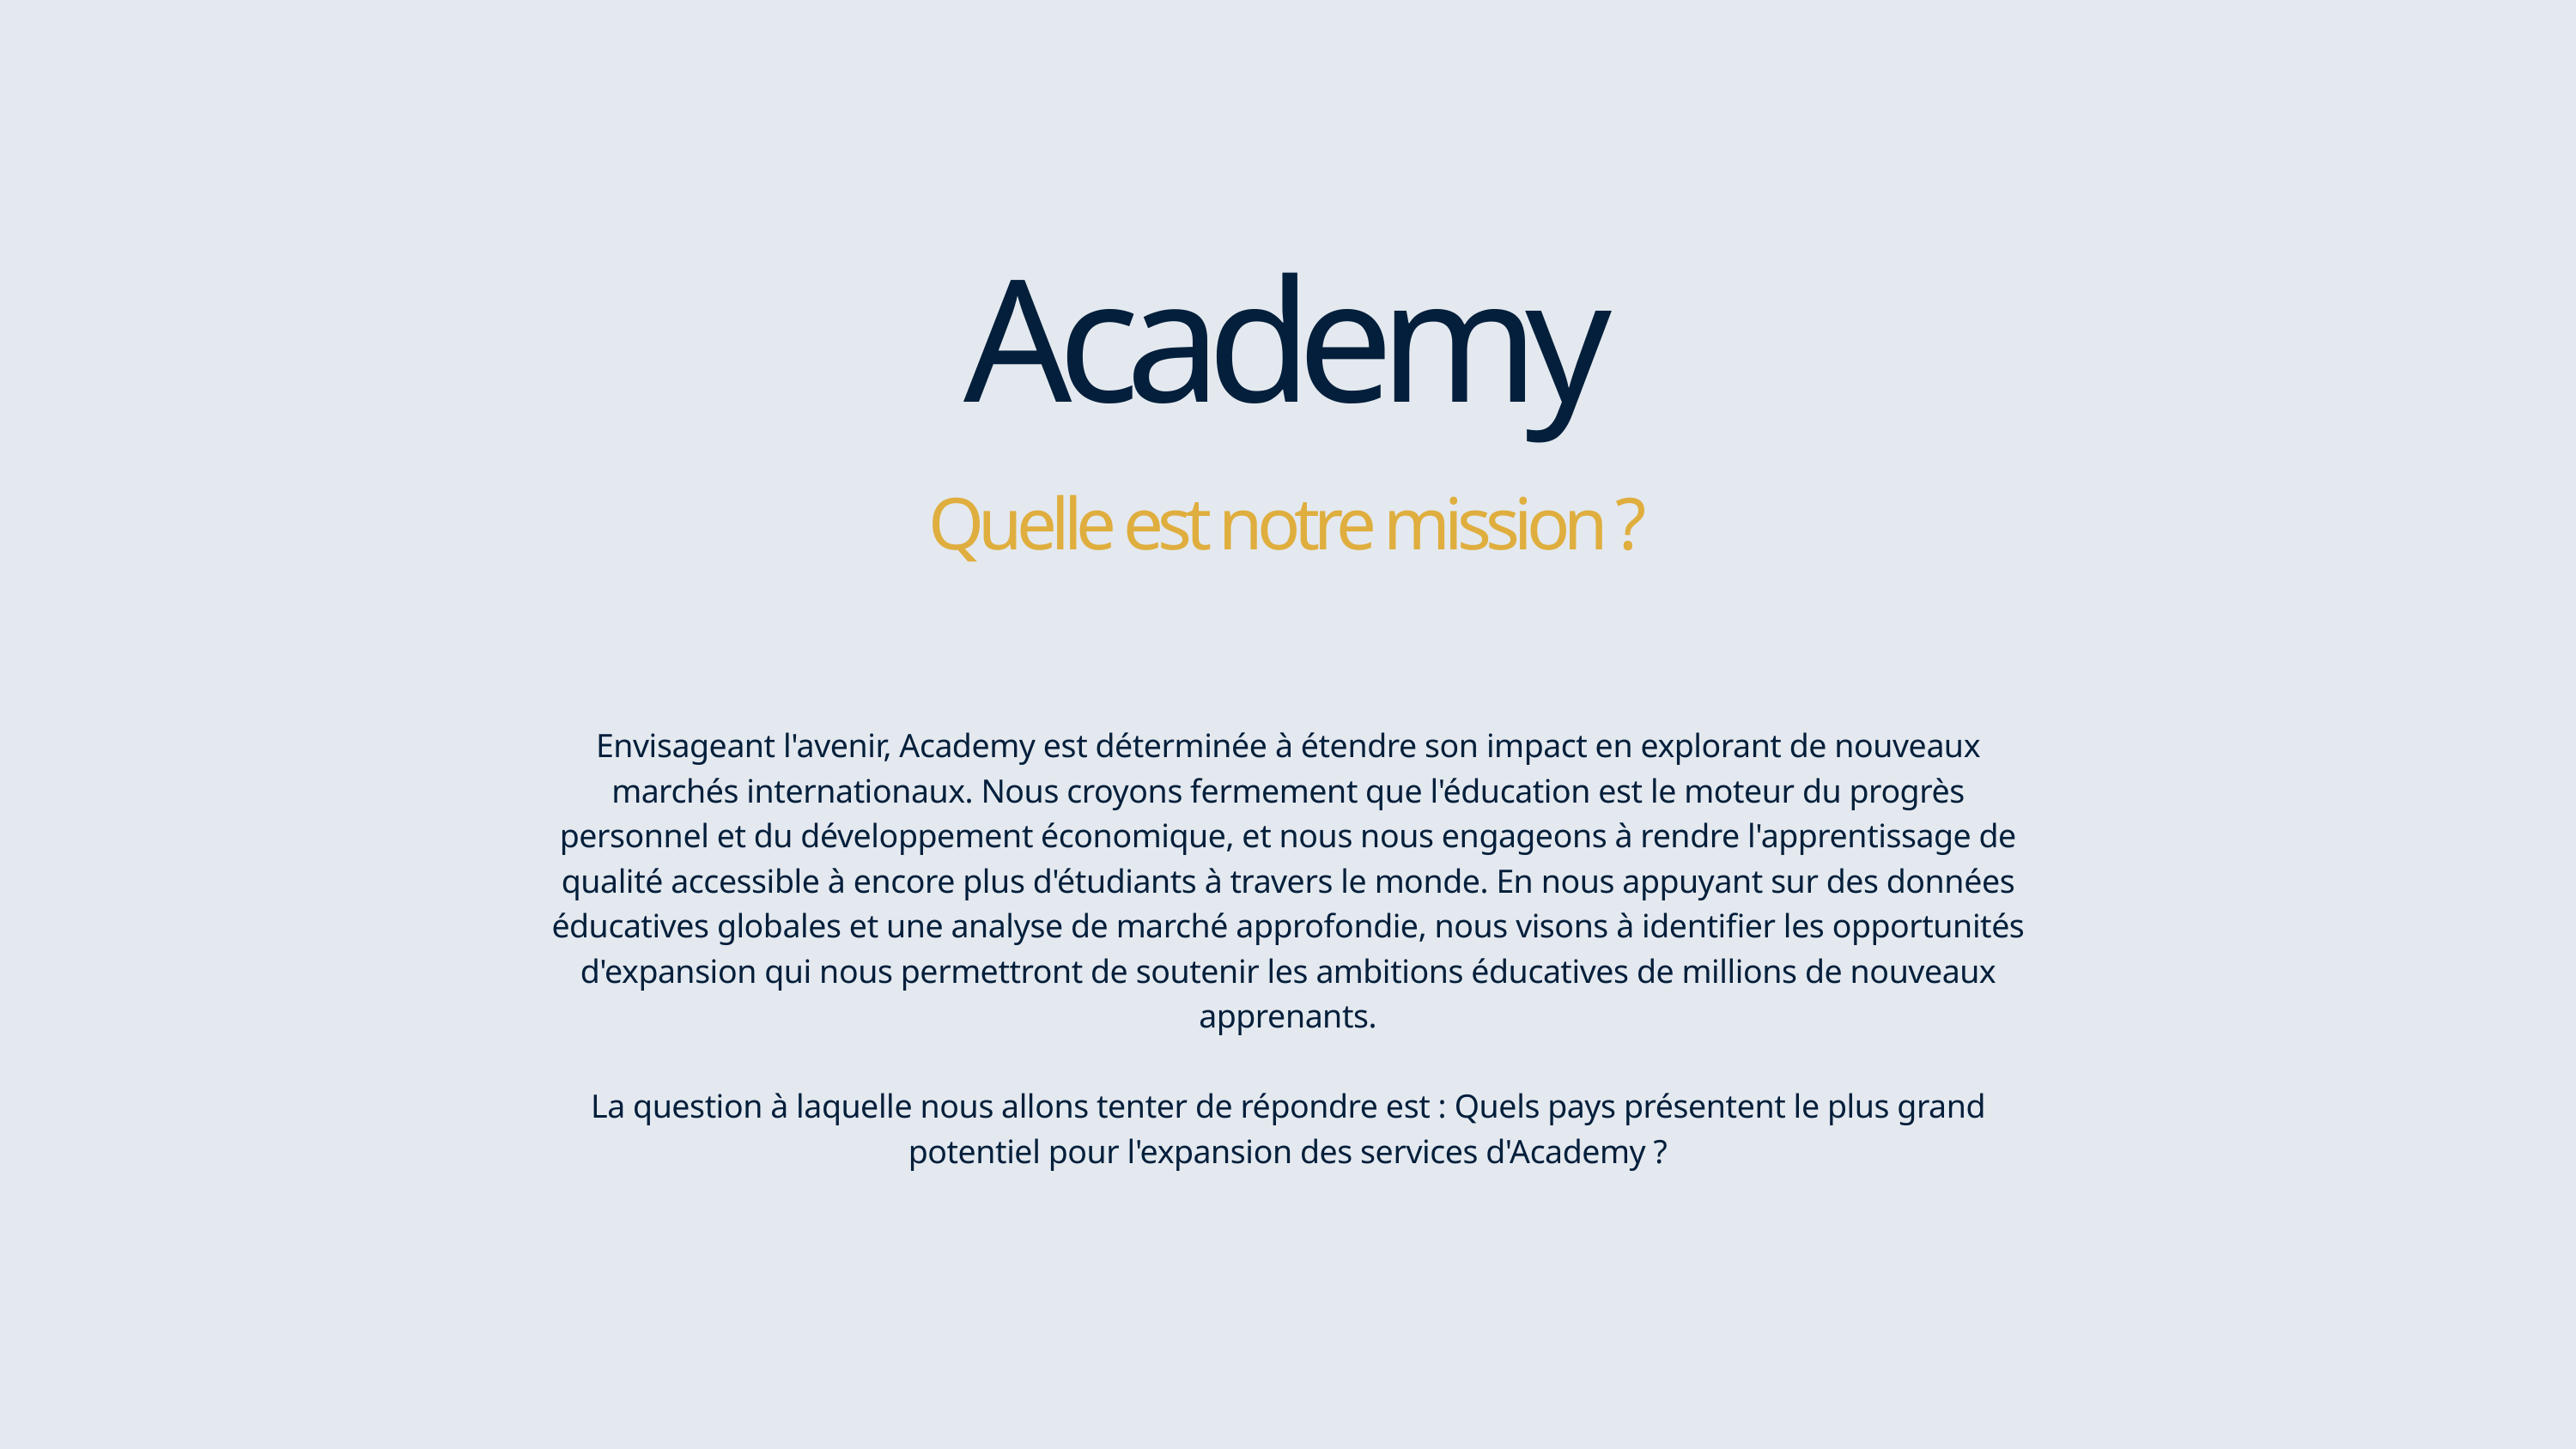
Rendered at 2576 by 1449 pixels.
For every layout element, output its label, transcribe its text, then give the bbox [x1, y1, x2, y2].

text_box Envisageant l'avenir, Academy est déterminée à étendre son impact en explorant de nouveaux marchés internationaux. Nous croyons fermement que l'éducation est le moteur du progrès personnel et du développement économique, et nous nous engageons à rendre l'apprentissage de qualité accessible à encore plus d'étudiants à travers le monde. En nous appuyant sur des données éducatives globales et une analyse de marché approfondie, nous visons à identifier les opportunités d'expansion qui nous permettront de soutenir les ambitions éducatives de millions de nouveaux apprenants. La question à laquelle nous allons tenter de répondre est : Quels pays présentent le plus grand potentiel pour l'expansion des services d'Academy ? [536, 718, 2040, 1215]
text_box Quelle est notre mission ? [508, 495, 2067, 634]
text_box Academy [460, 273, 2115, 437]
